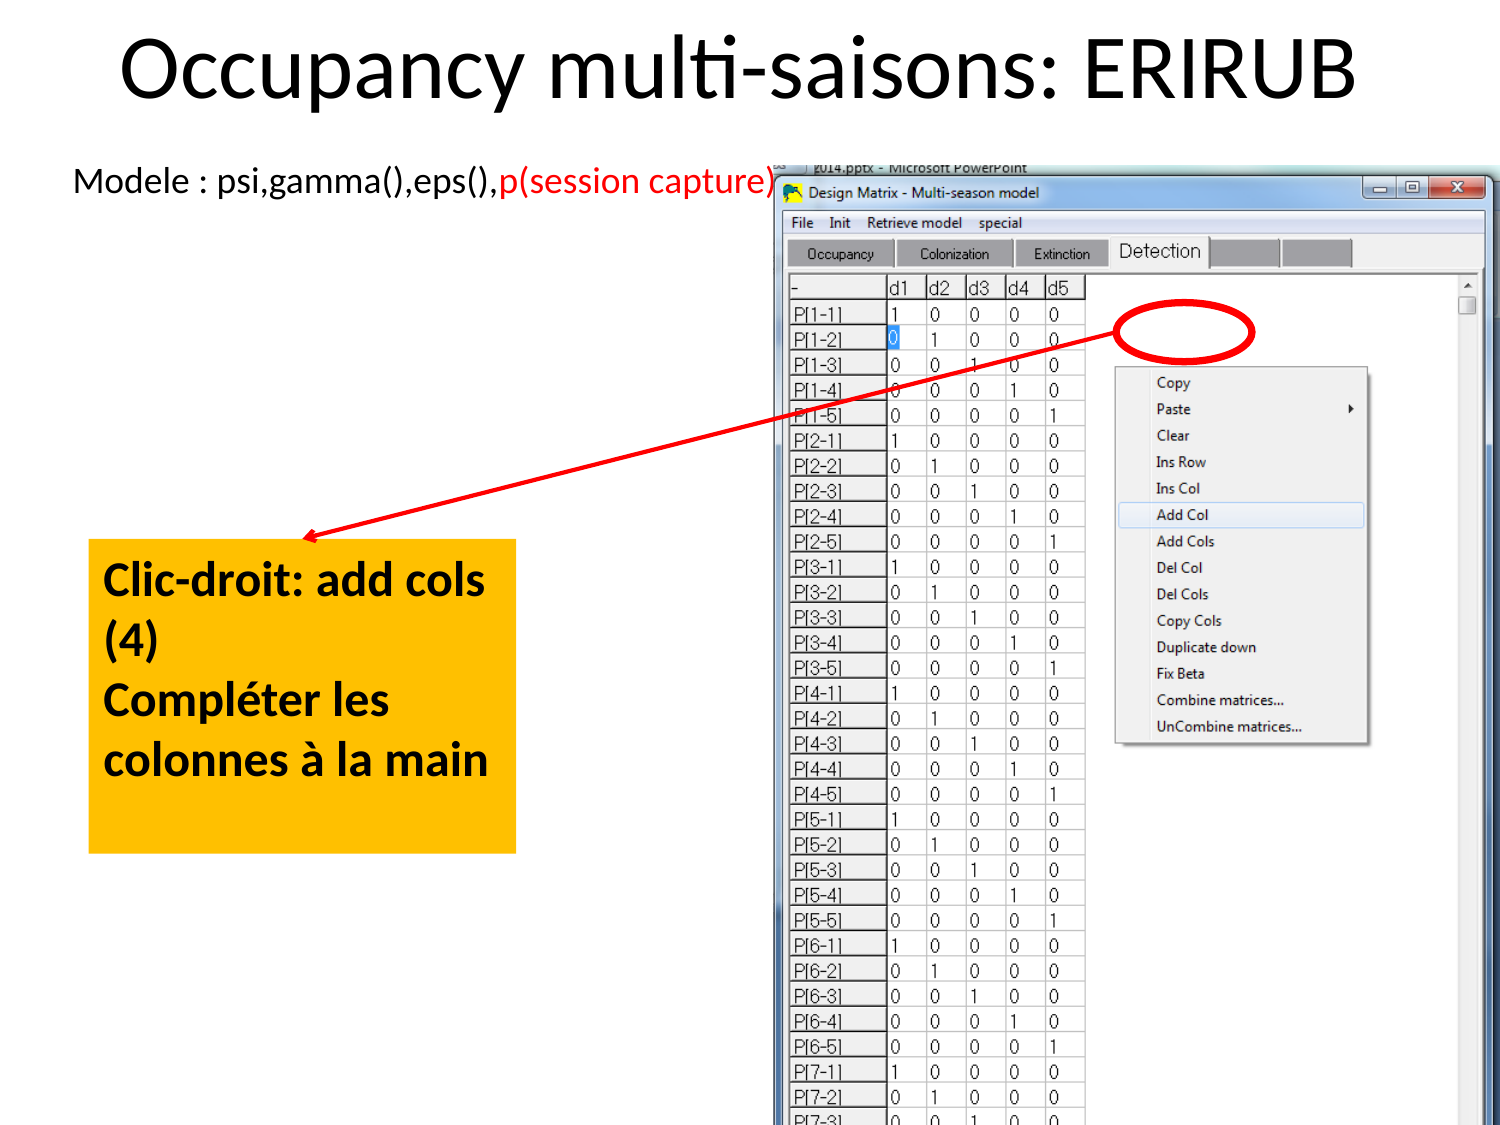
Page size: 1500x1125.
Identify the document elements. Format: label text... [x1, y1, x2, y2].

text_box Occupancy multi-saisons: ERIRUB [64, 0, 1415, 126]
text_box Clic-droit: add cols (4) Compléter les colonnes à la main [88, 538, 517, 854]
text_box Modele : psi,gamma(),eps(),p(session capture) [57, 148, 792, 209]
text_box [302, 331, 1117, 540]
picture [773, 165, 1500, 1125]
